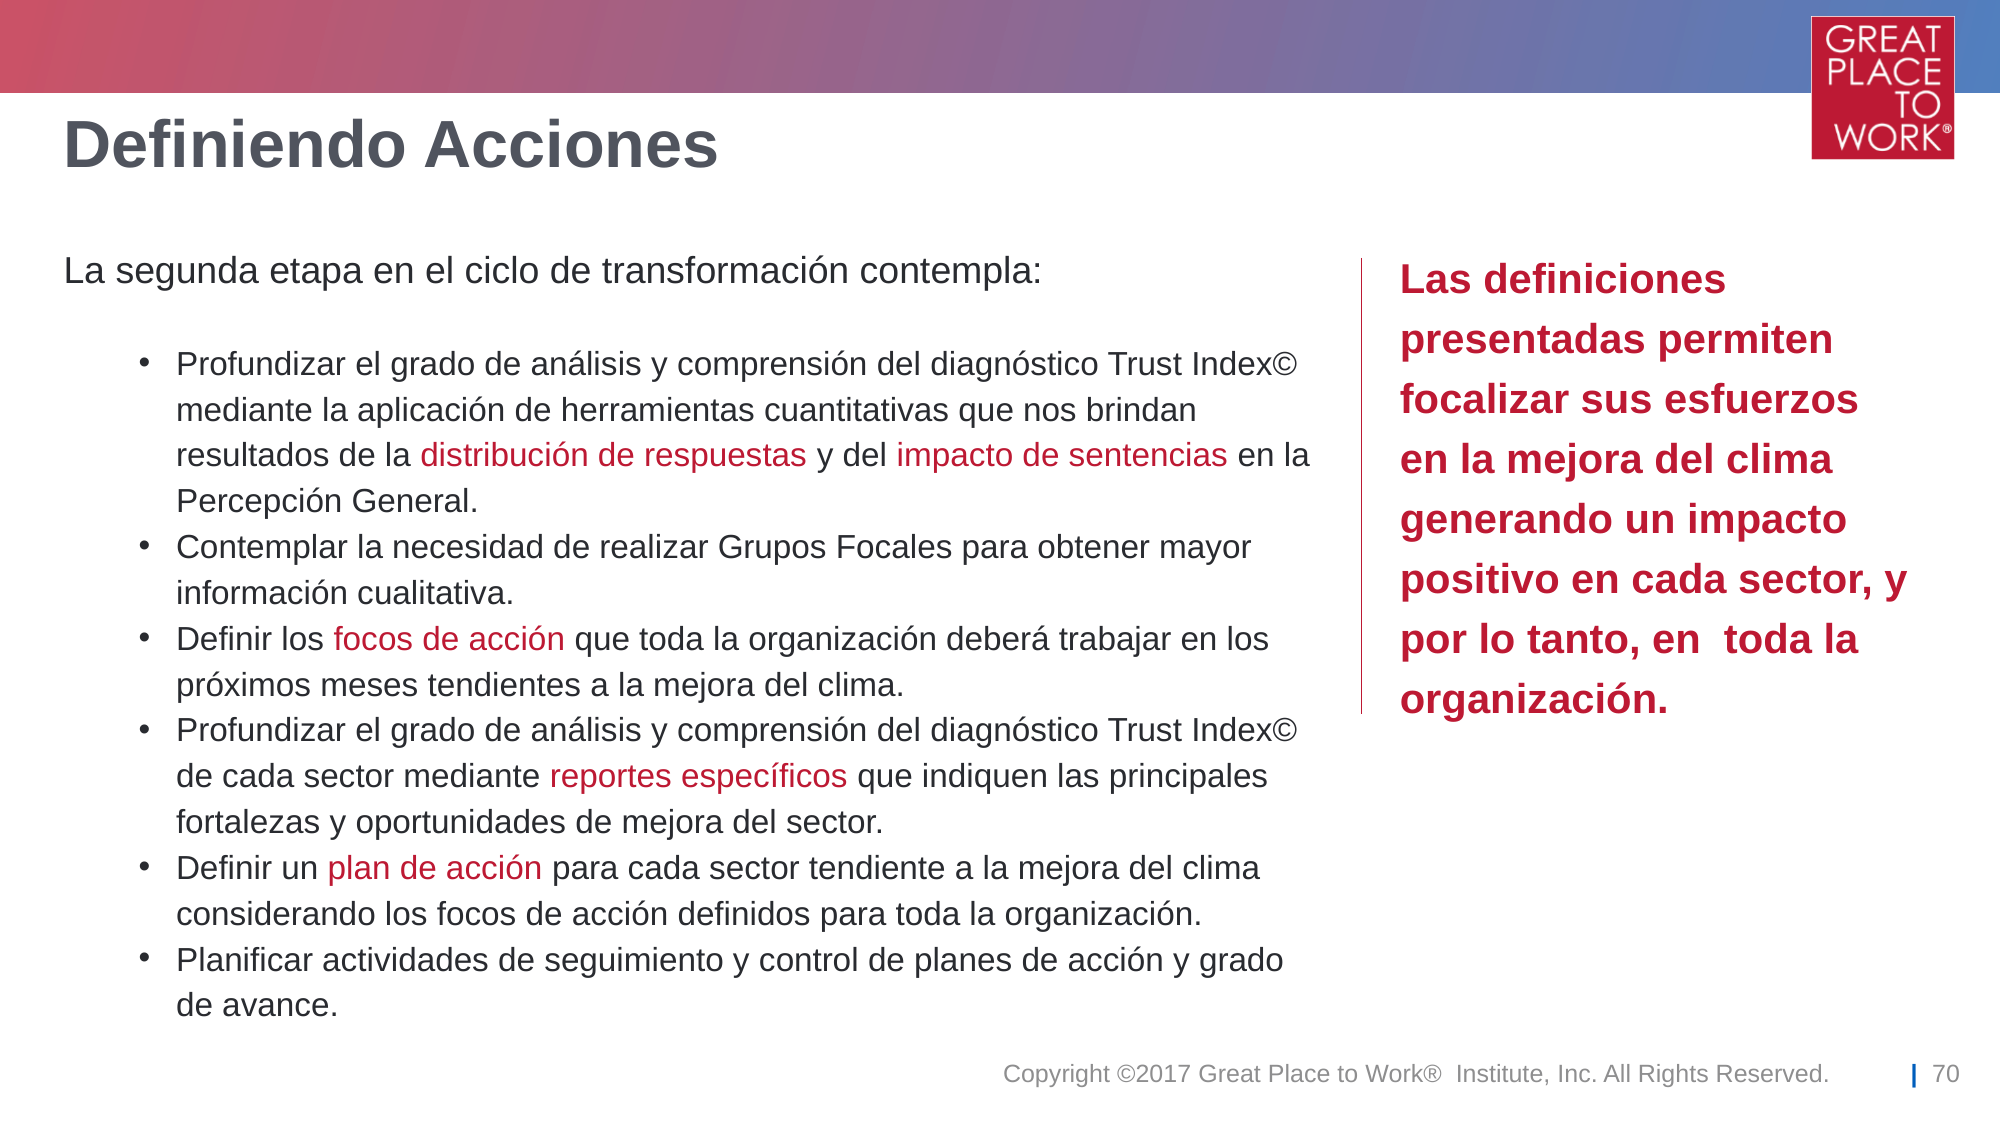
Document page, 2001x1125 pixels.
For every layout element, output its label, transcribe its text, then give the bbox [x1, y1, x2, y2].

text_box Las definiciones presentadas permiten focalizar sus esfuerzos en la mejora del clima generando un impacto positivo en cada sector, y por lo tanto, en toda la organización. [1385, 234, 1924, 730]
list La segunda etapa en el ciclo de transformación contempla: Profundizar el grado de análisis y comprensión del diagnóstico Trust Index© mediante la aplicación de herramientas cuantitativas que nos brindan resultados de la distribución de respuestas y del impacto de sentencias en la Percepción General. Contemplar la necesidad de realizar Grupos Focales para obtener mayor información cualitativa. Definir los focos de acción que toda la organización deberá trabajar en los próximos meses tendientes a la mejora del clima. Profundizar el grado de análisis y comprensión del diagnóstico Trust Index© de cada sector mediante reportes específicos que indiquen las principales fortalezas y oportunidades de mejora del sector. Definir un plan de acción para cada sector tendiente a la mejora del clima considerando los focos de acción definidos para toda la organización. Planificar actividades de seguimiento y control de planes de acción y grado de avance. [48, 238, 1327, 1047]
slide_number | 70 [1846, 1042, 1976, 1103]
title Definiendo Acciones [48, 92, 1976, 200]
picture [0, 0, 2000, 93]
footer Copyright ©2017 Great Place to Work® Institute, Inc. All Rights Reserved. [978, 1042, 1846, 1103]
